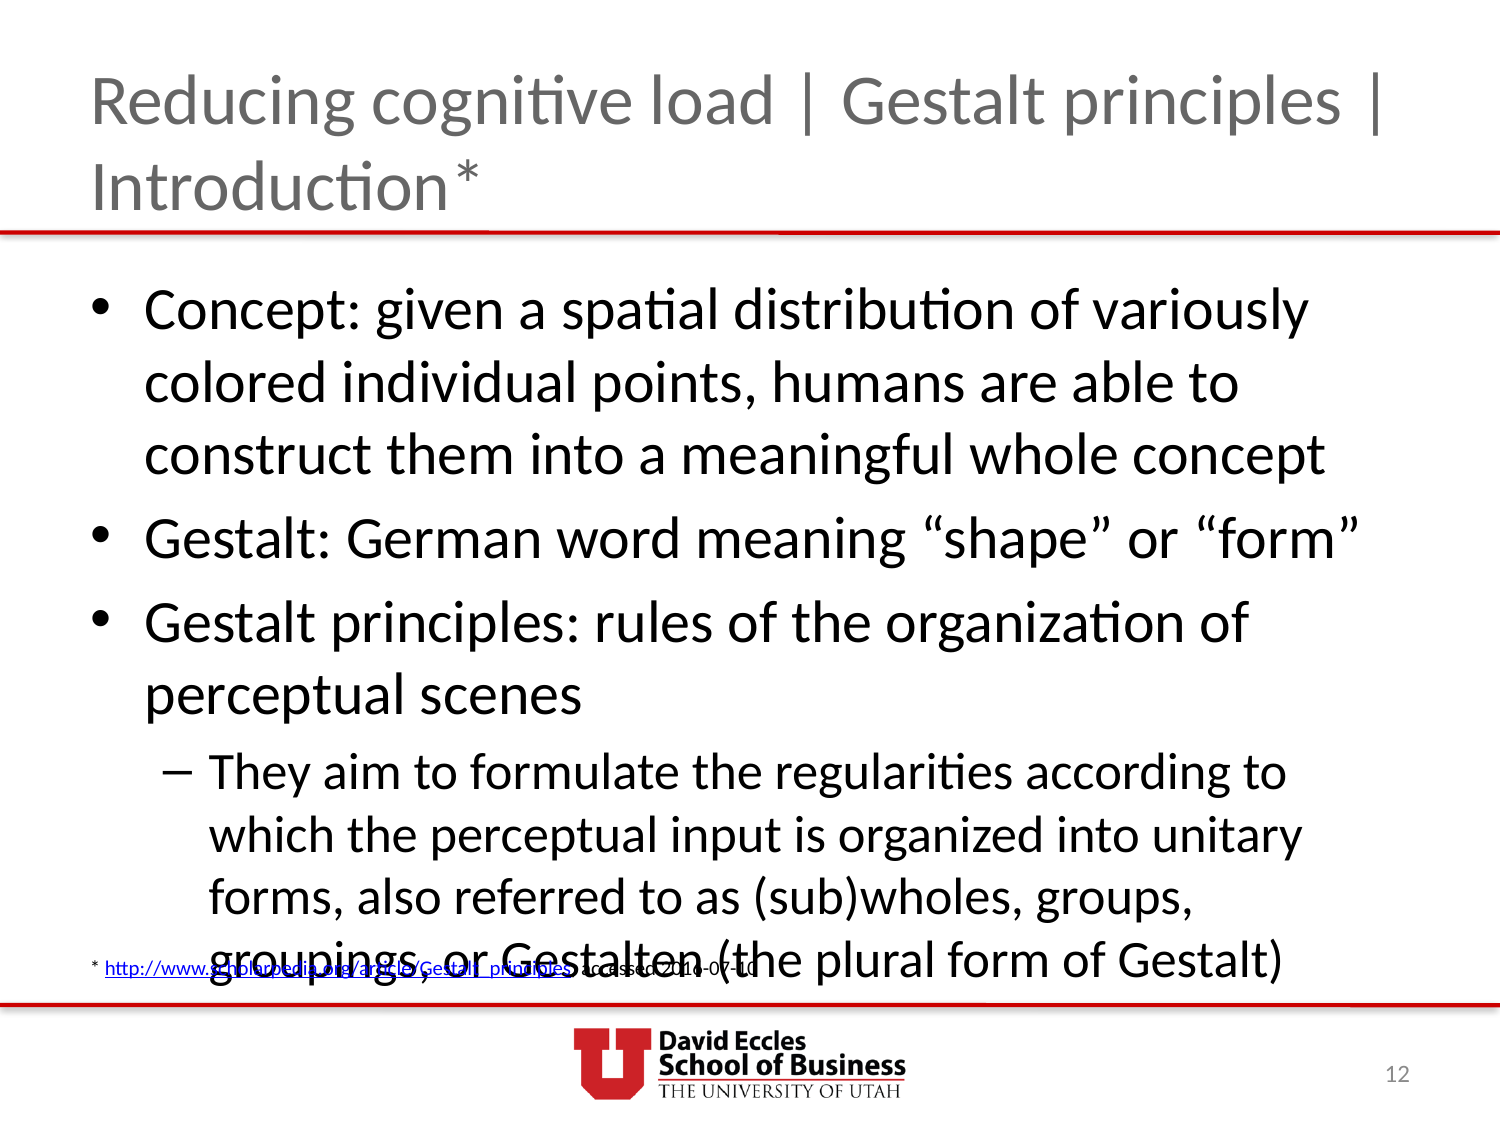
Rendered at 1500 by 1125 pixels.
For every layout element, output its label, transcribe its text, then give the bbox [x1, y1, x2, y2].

text_box * http://www.scholarpedia.org/article/Gestalt_principles, accessed 2016-07-10 [74, 946, 1363, 987]
list Concept: given a spatial distribution of variously colored individual points, humans are able to construct them into a meaningful whole concept Gestalt: German word meaning “shape” or “form” Gestalt principles: rules of the organization of perceptual scenes They aim to formulate the regularities according to which the perceptual input is organized into unitary forms, also referred to as (sub)wholes, groups, groupings, or Gestalten (the plural form of Gestalt) [75, 262, 1425, 1005]
picture [573, 1026, 907, 1102]
title Reducing cognitive load | Gestalt principles | Introduction* [75, 45, 1425, 233]
slide_number 12 [1074, 1042, 1425, 1103]
